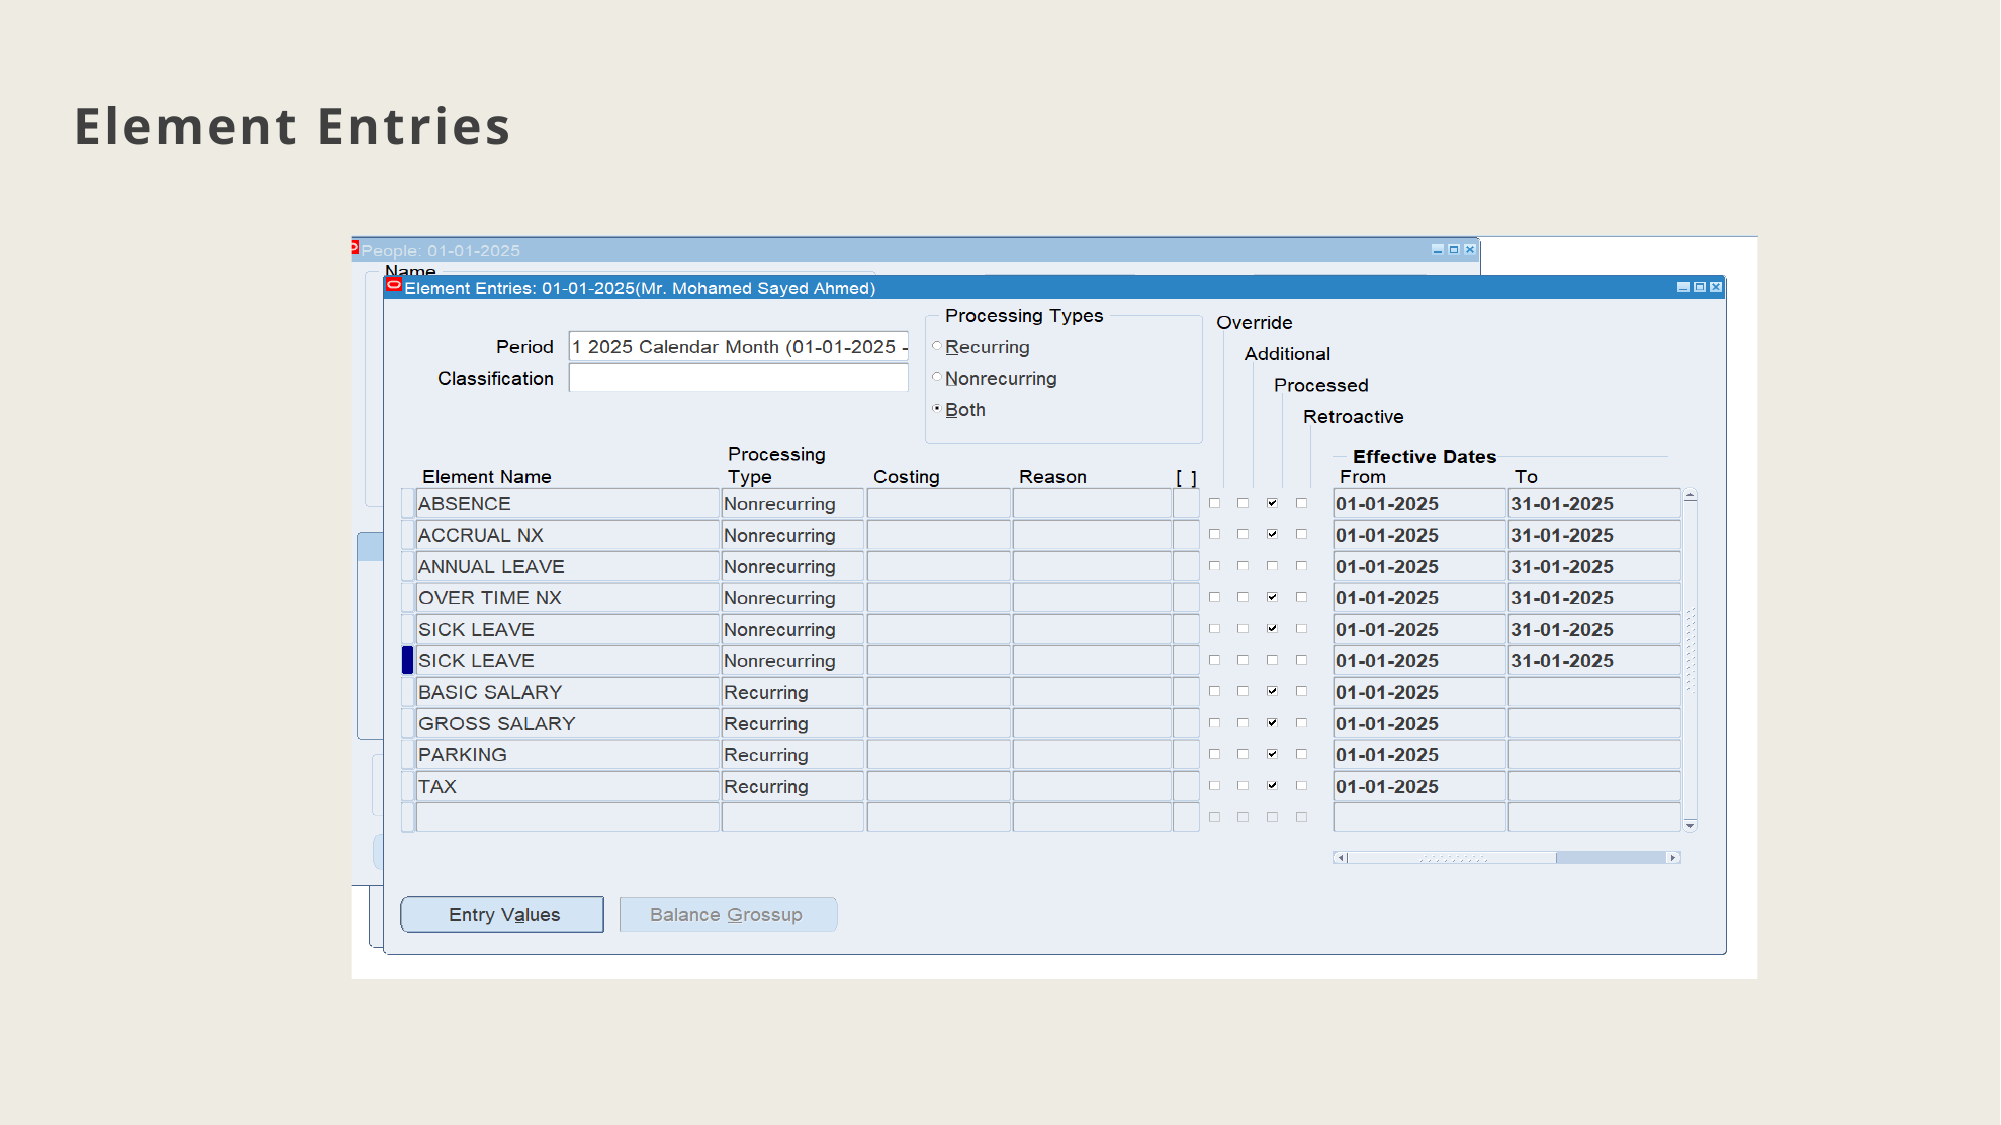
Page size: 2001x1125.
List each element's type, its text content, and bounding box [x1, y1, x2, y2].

title Element Entries [55, 25, 728, 170]
picture [351, 235, 1758, 980]
